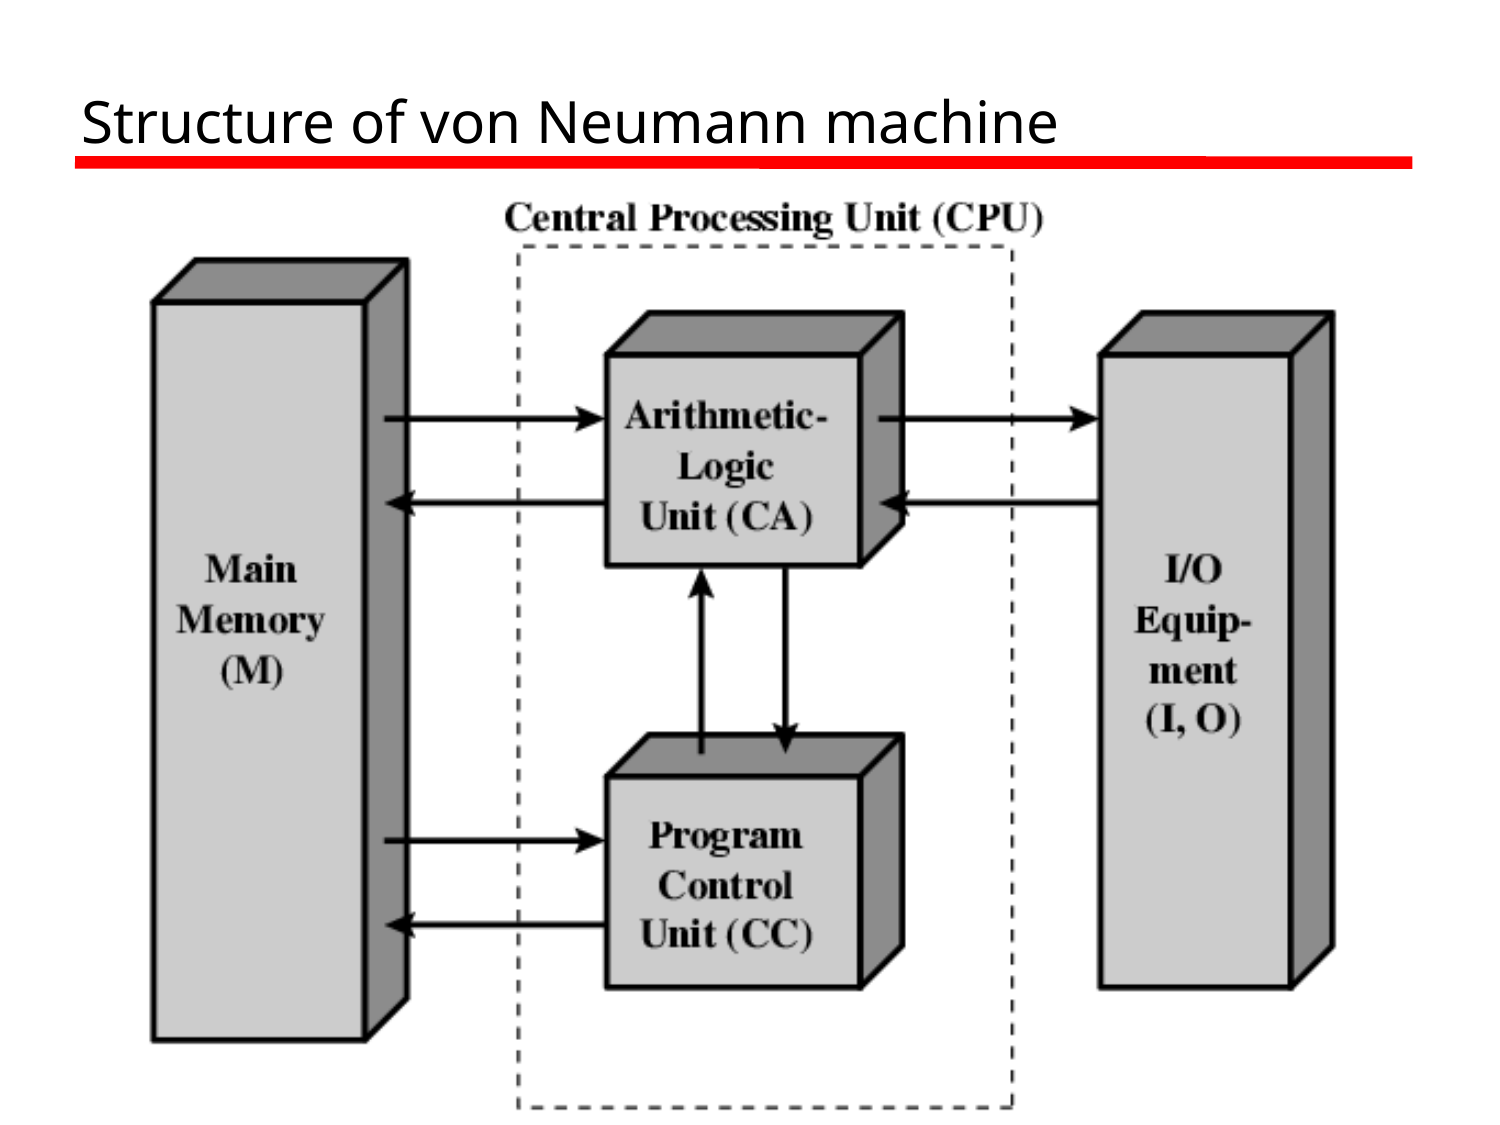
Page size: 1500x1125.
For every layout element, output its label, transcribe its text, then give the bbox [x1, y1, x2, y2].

picture [137, 187, 1351, 1119]
text_box Structure of von Neumann machine [66, 24, 1413, 163]
